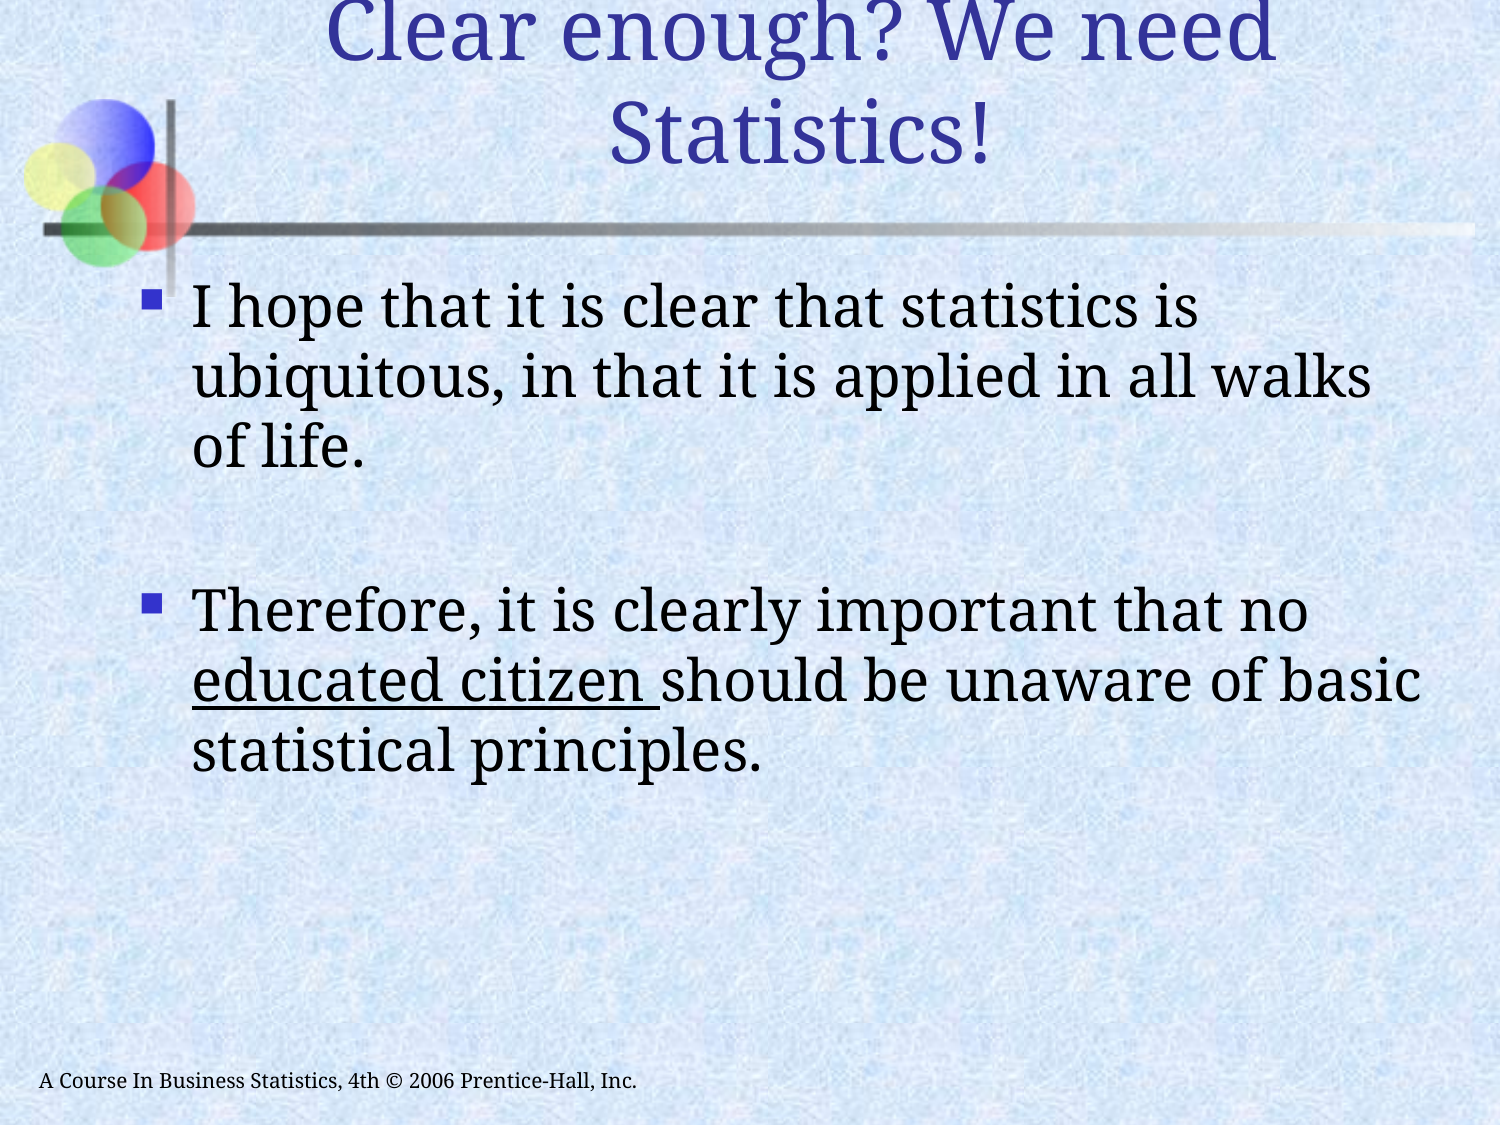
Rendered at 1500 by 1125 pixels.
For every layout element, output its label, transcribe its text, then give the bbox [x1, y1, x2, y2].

title Clear enough? We need Statistics! [162, 62, 1441, 188]
picture [0, 0, 1500, 1125]
footer A Course In Business Statistics, 4th © 2006 Prentice-Hall, Inc. [24, 1050, 788, 1104]
list I hope that it is clear that statistics is ubiquitous, in that it is applied in all walks of life. Therefore, it is clearly important that no educated citizen should be unaware of basic statistical principles. [125, 262, 1450, 938]
